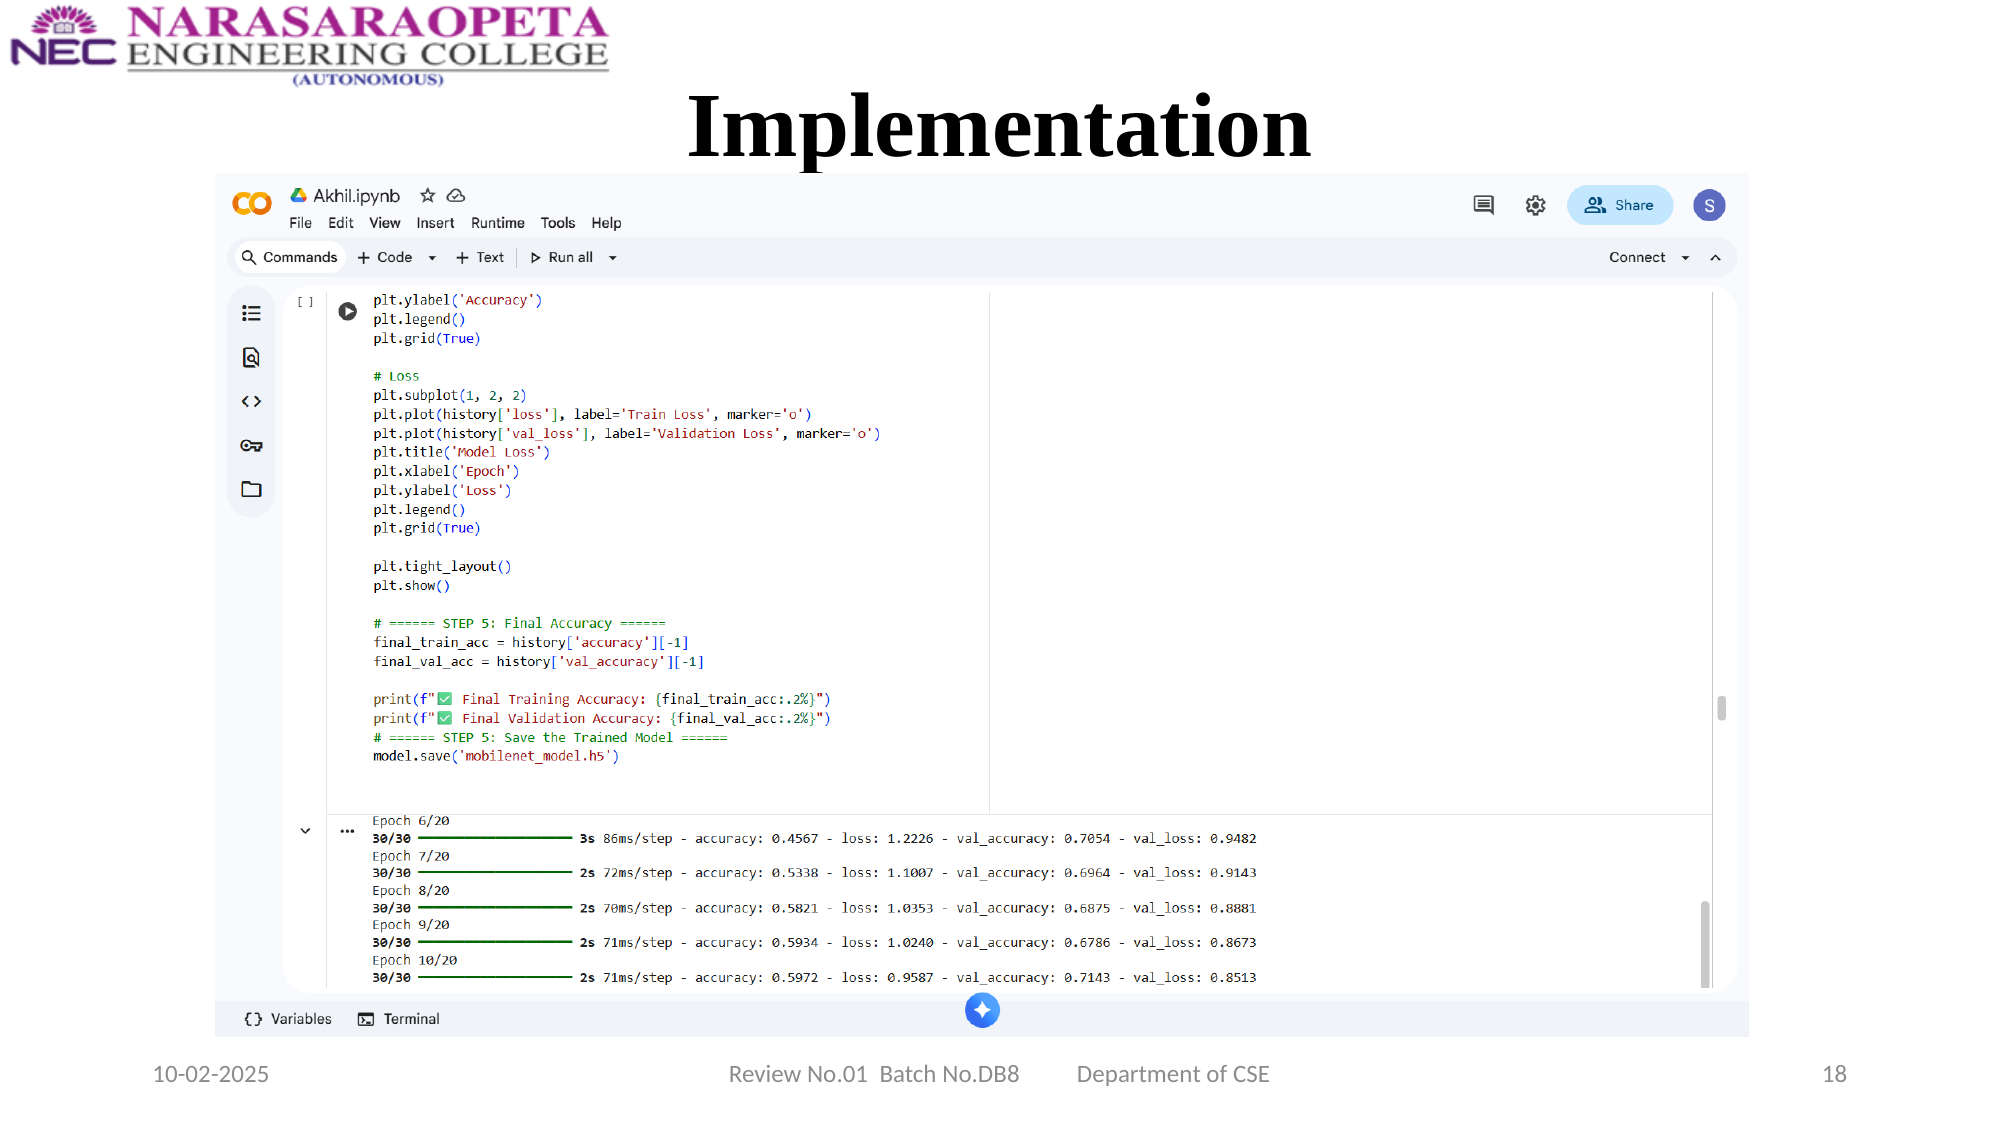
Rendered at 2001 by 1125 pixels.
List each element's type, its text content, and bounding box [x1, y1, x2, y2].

footer Review No.01 Batch No.DB8 Department of CSE [662, 1042, 1338, 1103]
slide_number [137, 1042, 588, 1103]
title Implementation [137, 59, 1863, 195]
slide_number 18 [1412, 1042, 1863, 1103]
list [215, 173, 1749, 1037]
picture [0, 0, 1280, 719]
